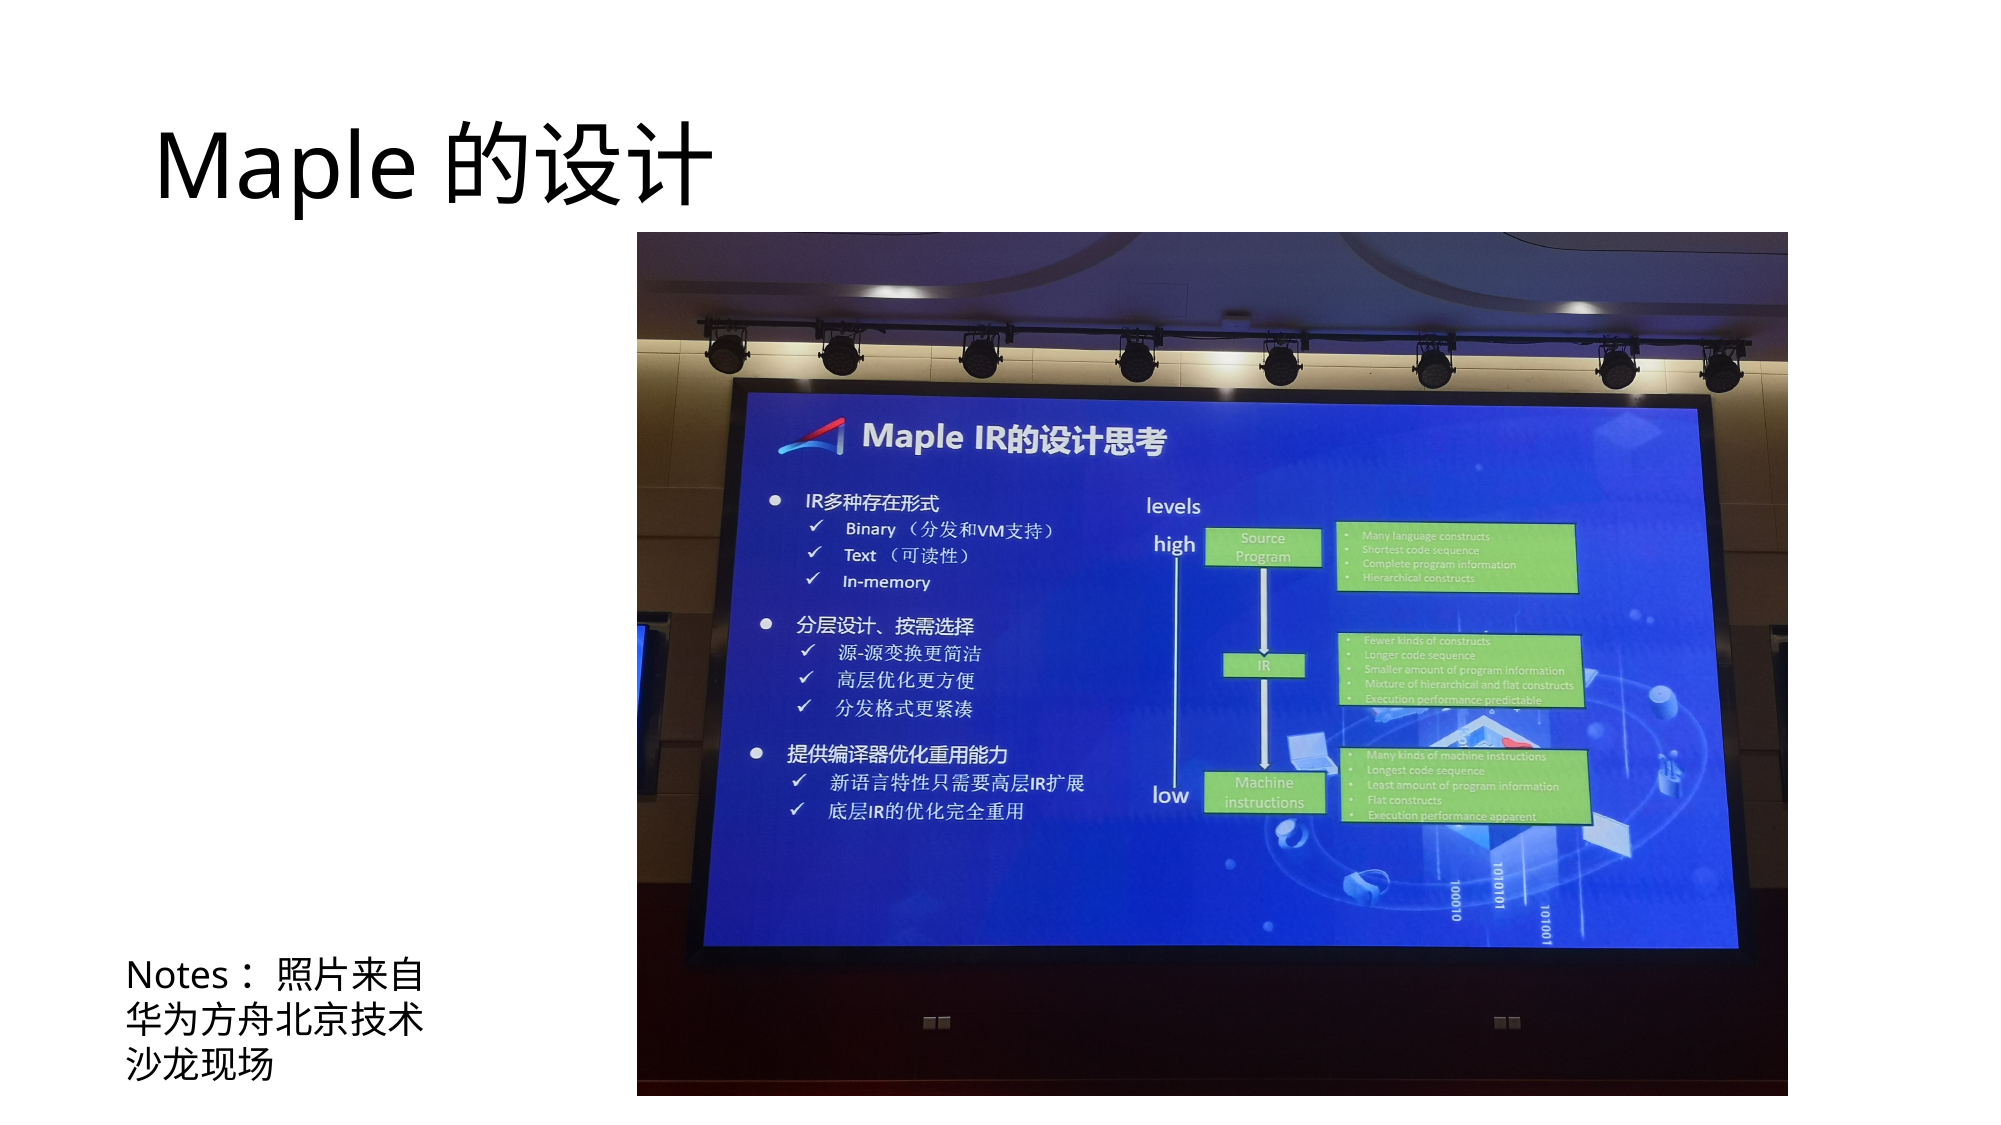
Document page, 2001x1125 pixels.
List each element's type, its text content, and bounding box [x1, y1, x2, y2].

text_box Notes：照片来自华为方舟北京技术沙龙现场 [110, 943, 473, 1094]
picture [637, 232, 1788, 1096]
title Maple的设计 [137, 59, 1863, 278]
